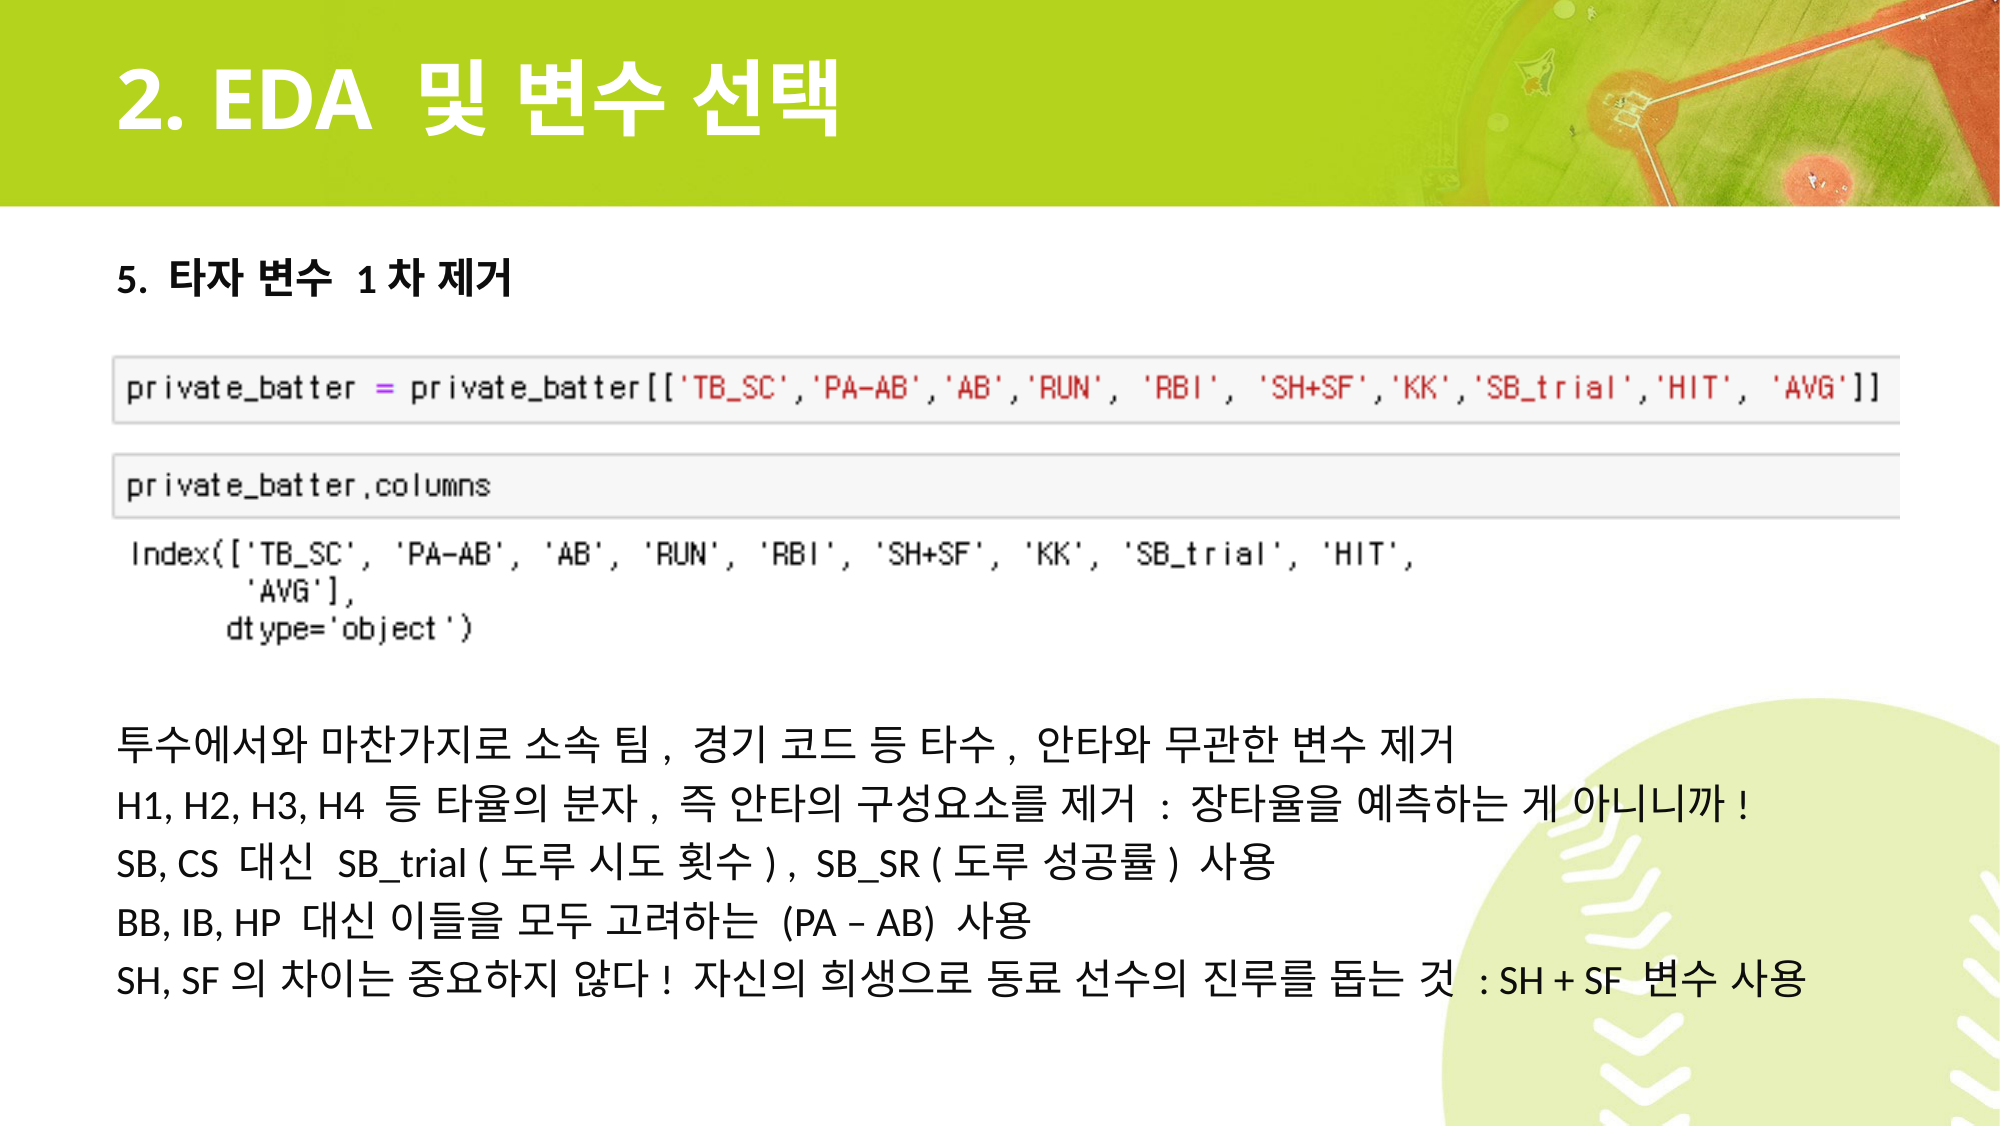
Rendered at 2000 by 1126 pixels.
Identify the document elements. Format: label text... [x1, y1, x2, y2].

title 2. EDA 및 변수 선택 [99, 31, 1900, 163]
list 5. 타자 변수 1차 제거 투수에서와 마찬가지로 소속 팀, 경기 코드 등 타수, 안타와 무관한 변수 제거 H1, H2, H3, H4 등 타율의 분자, 즉 안타의 구성요소를 제거 : 장타율을 예측하는 게 아니니까! SB, CS 대신 SB_trial (도루 시도 횟수) , SB_SR (도루 성공률) 사용 BB, IB, HP 대신 이들을 모두 고려하는 (PA – AB) 사용 SH, SF의 차이는 중요하지 않다! 자신의 희생으로 동료 선수의 진루를 돕는 것 : SH + SF 변수 사용 [99, 677, 1900, 1036]
picture [0, 0, 2000, 1126]
list 5. 타자 변수 1차 제거 투수에서와 마찬가지로 소속 팀, 경기 코드 등 타수, 안타와 무관한 변수 제거 H1, H2, H3, H4 등 타율의 분자, 즉 안타의 구성요소를 제거 : 장타율을 예측하는 게 아니니까! SB, CS 대신 SB_trial (도루 시도 횟수) , SB_SR (도루 성공률) 사용 BB, IB, HP 대신 이들을 모두 고려하는 (PA – AB) 사용 SH, SF의 차이는 중요하지 않다! 자신의 희생으로 동료 선수의 진루를 돕는 것 : SH + SF 변수 사용 [99, 243, 1900, 345]
